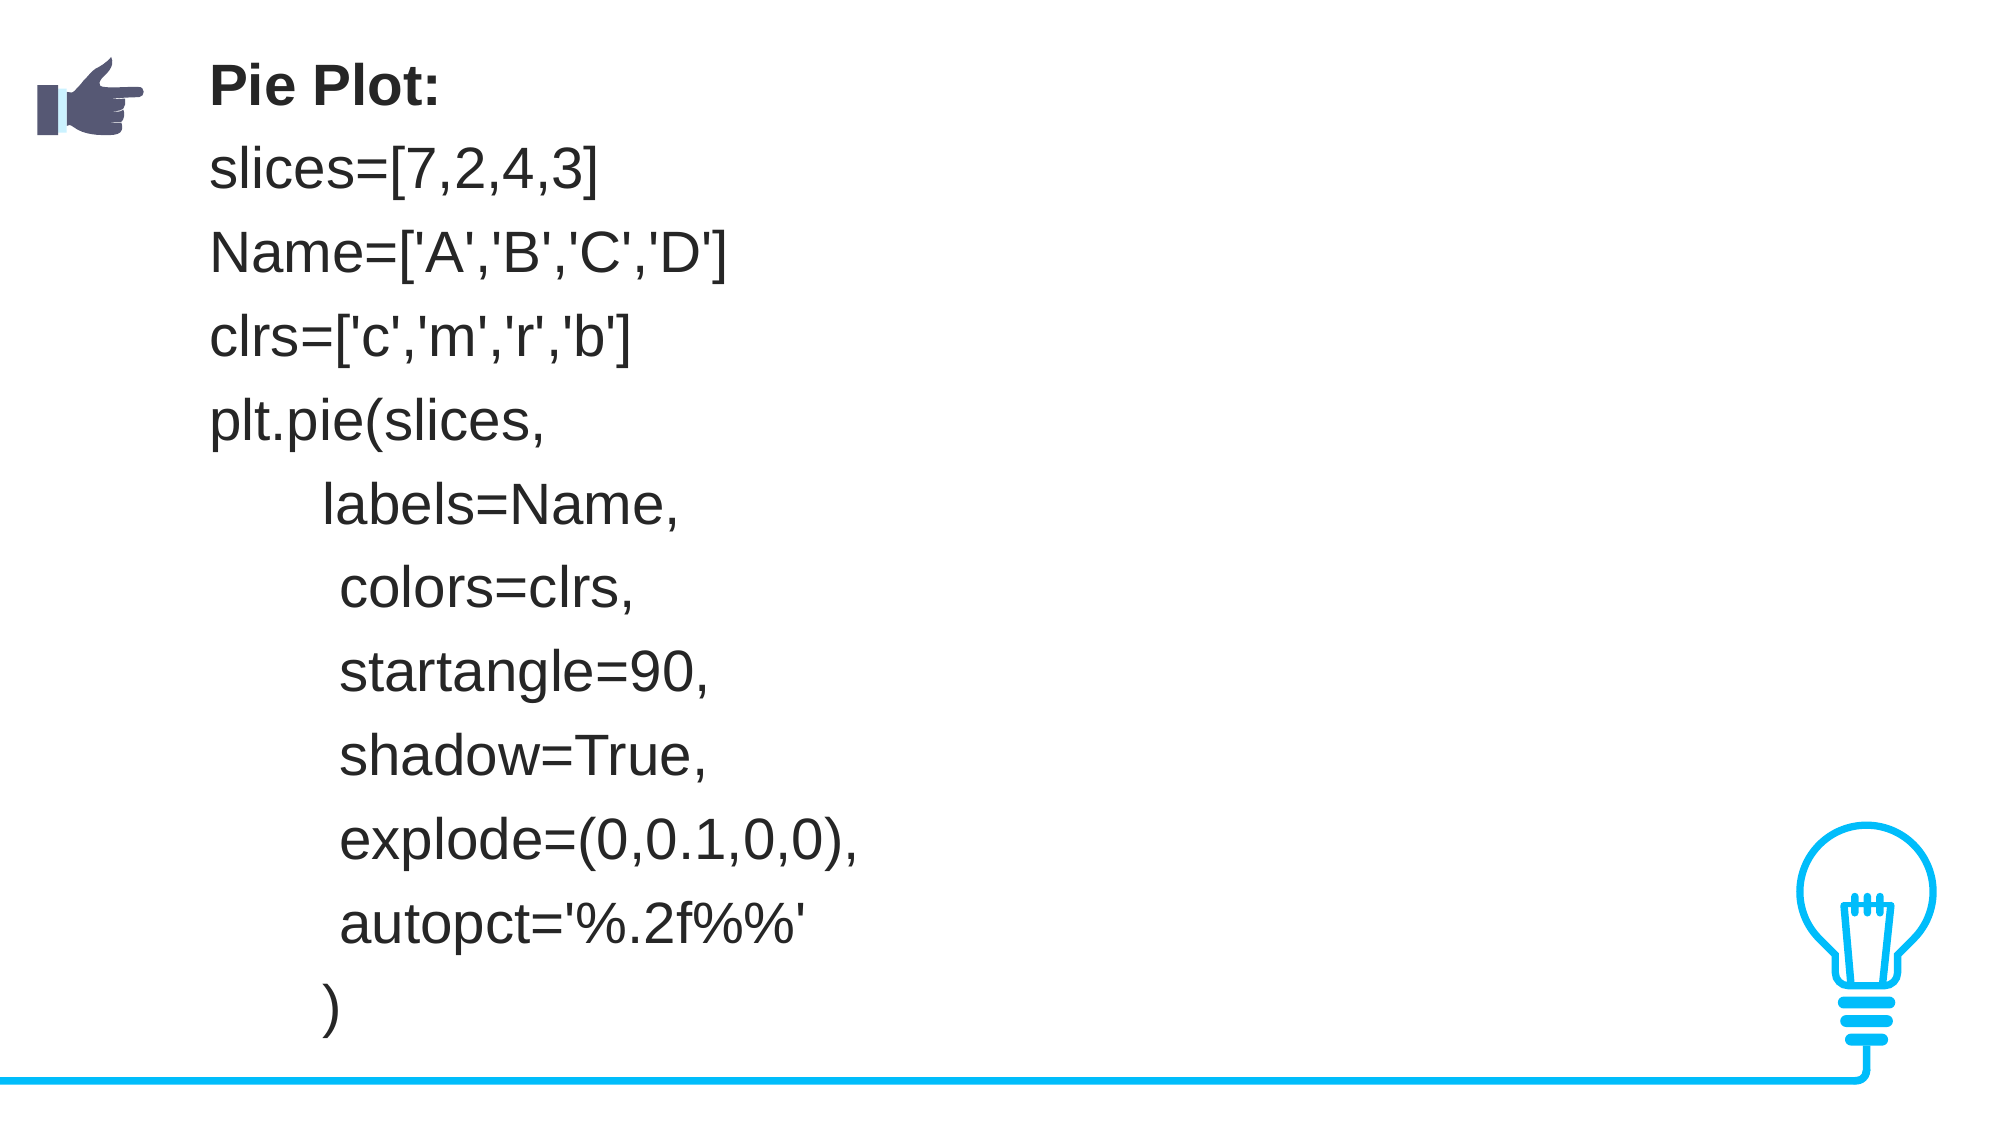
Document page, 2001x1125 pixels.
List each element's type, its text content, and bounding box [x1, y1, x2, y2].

list Pie Plot: slices=[7,2,4,3] Name=['A','B','C','D'] clrs=['c','m','r','b'] plt.pie(slices, labels=Name, colors=clrs, startangle=90, shadow=True, explode=(0,0.1,0,0), autopct='%.2f%%' ) [194, 35, 1959, 1059]
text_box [37, 56, 144, 136]
